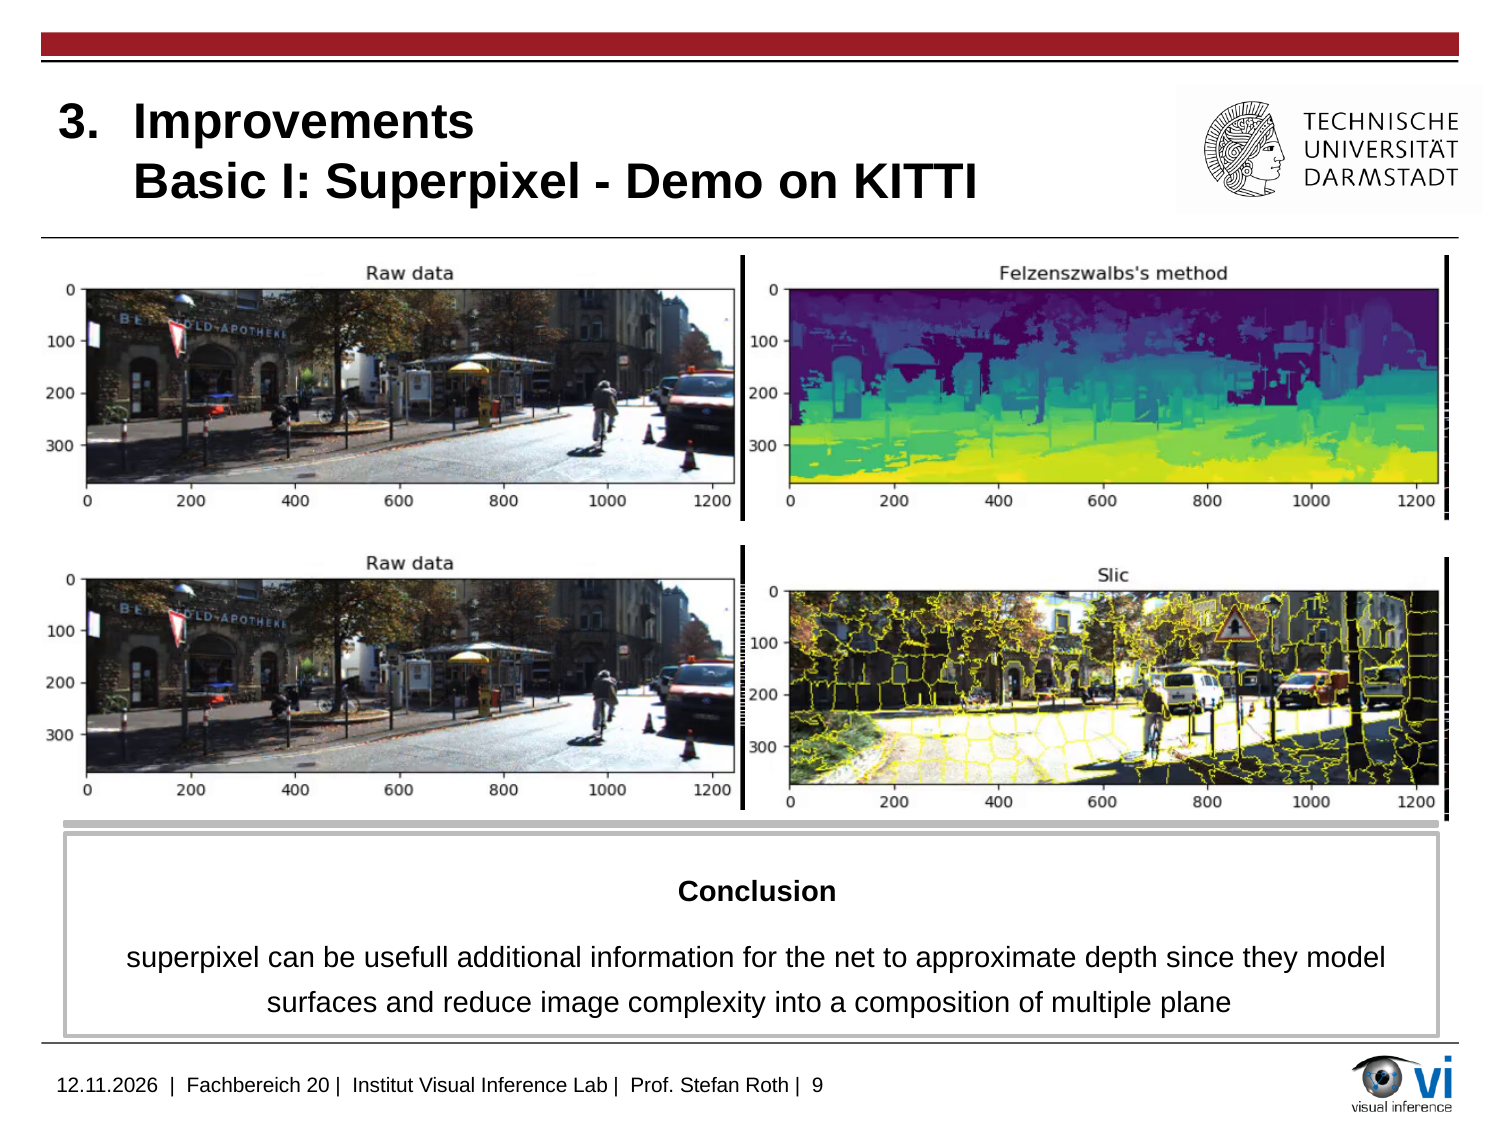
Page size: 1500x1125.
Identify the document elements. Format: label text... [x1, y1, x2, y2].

picture [1351, 1055, 1500, 1112]
title Improvements Basic I: Superpixel - Demo on KITTI [58, 79, 1149, 218]
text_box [31, 254, 746, 522]
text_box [745, 556, 1450, 823]
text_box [31, 544, 746, 811]
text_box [64, 821, 1439, 1037]
picture [1175, 84, 1483, 214]
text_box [747, 254, 1450, 522]
